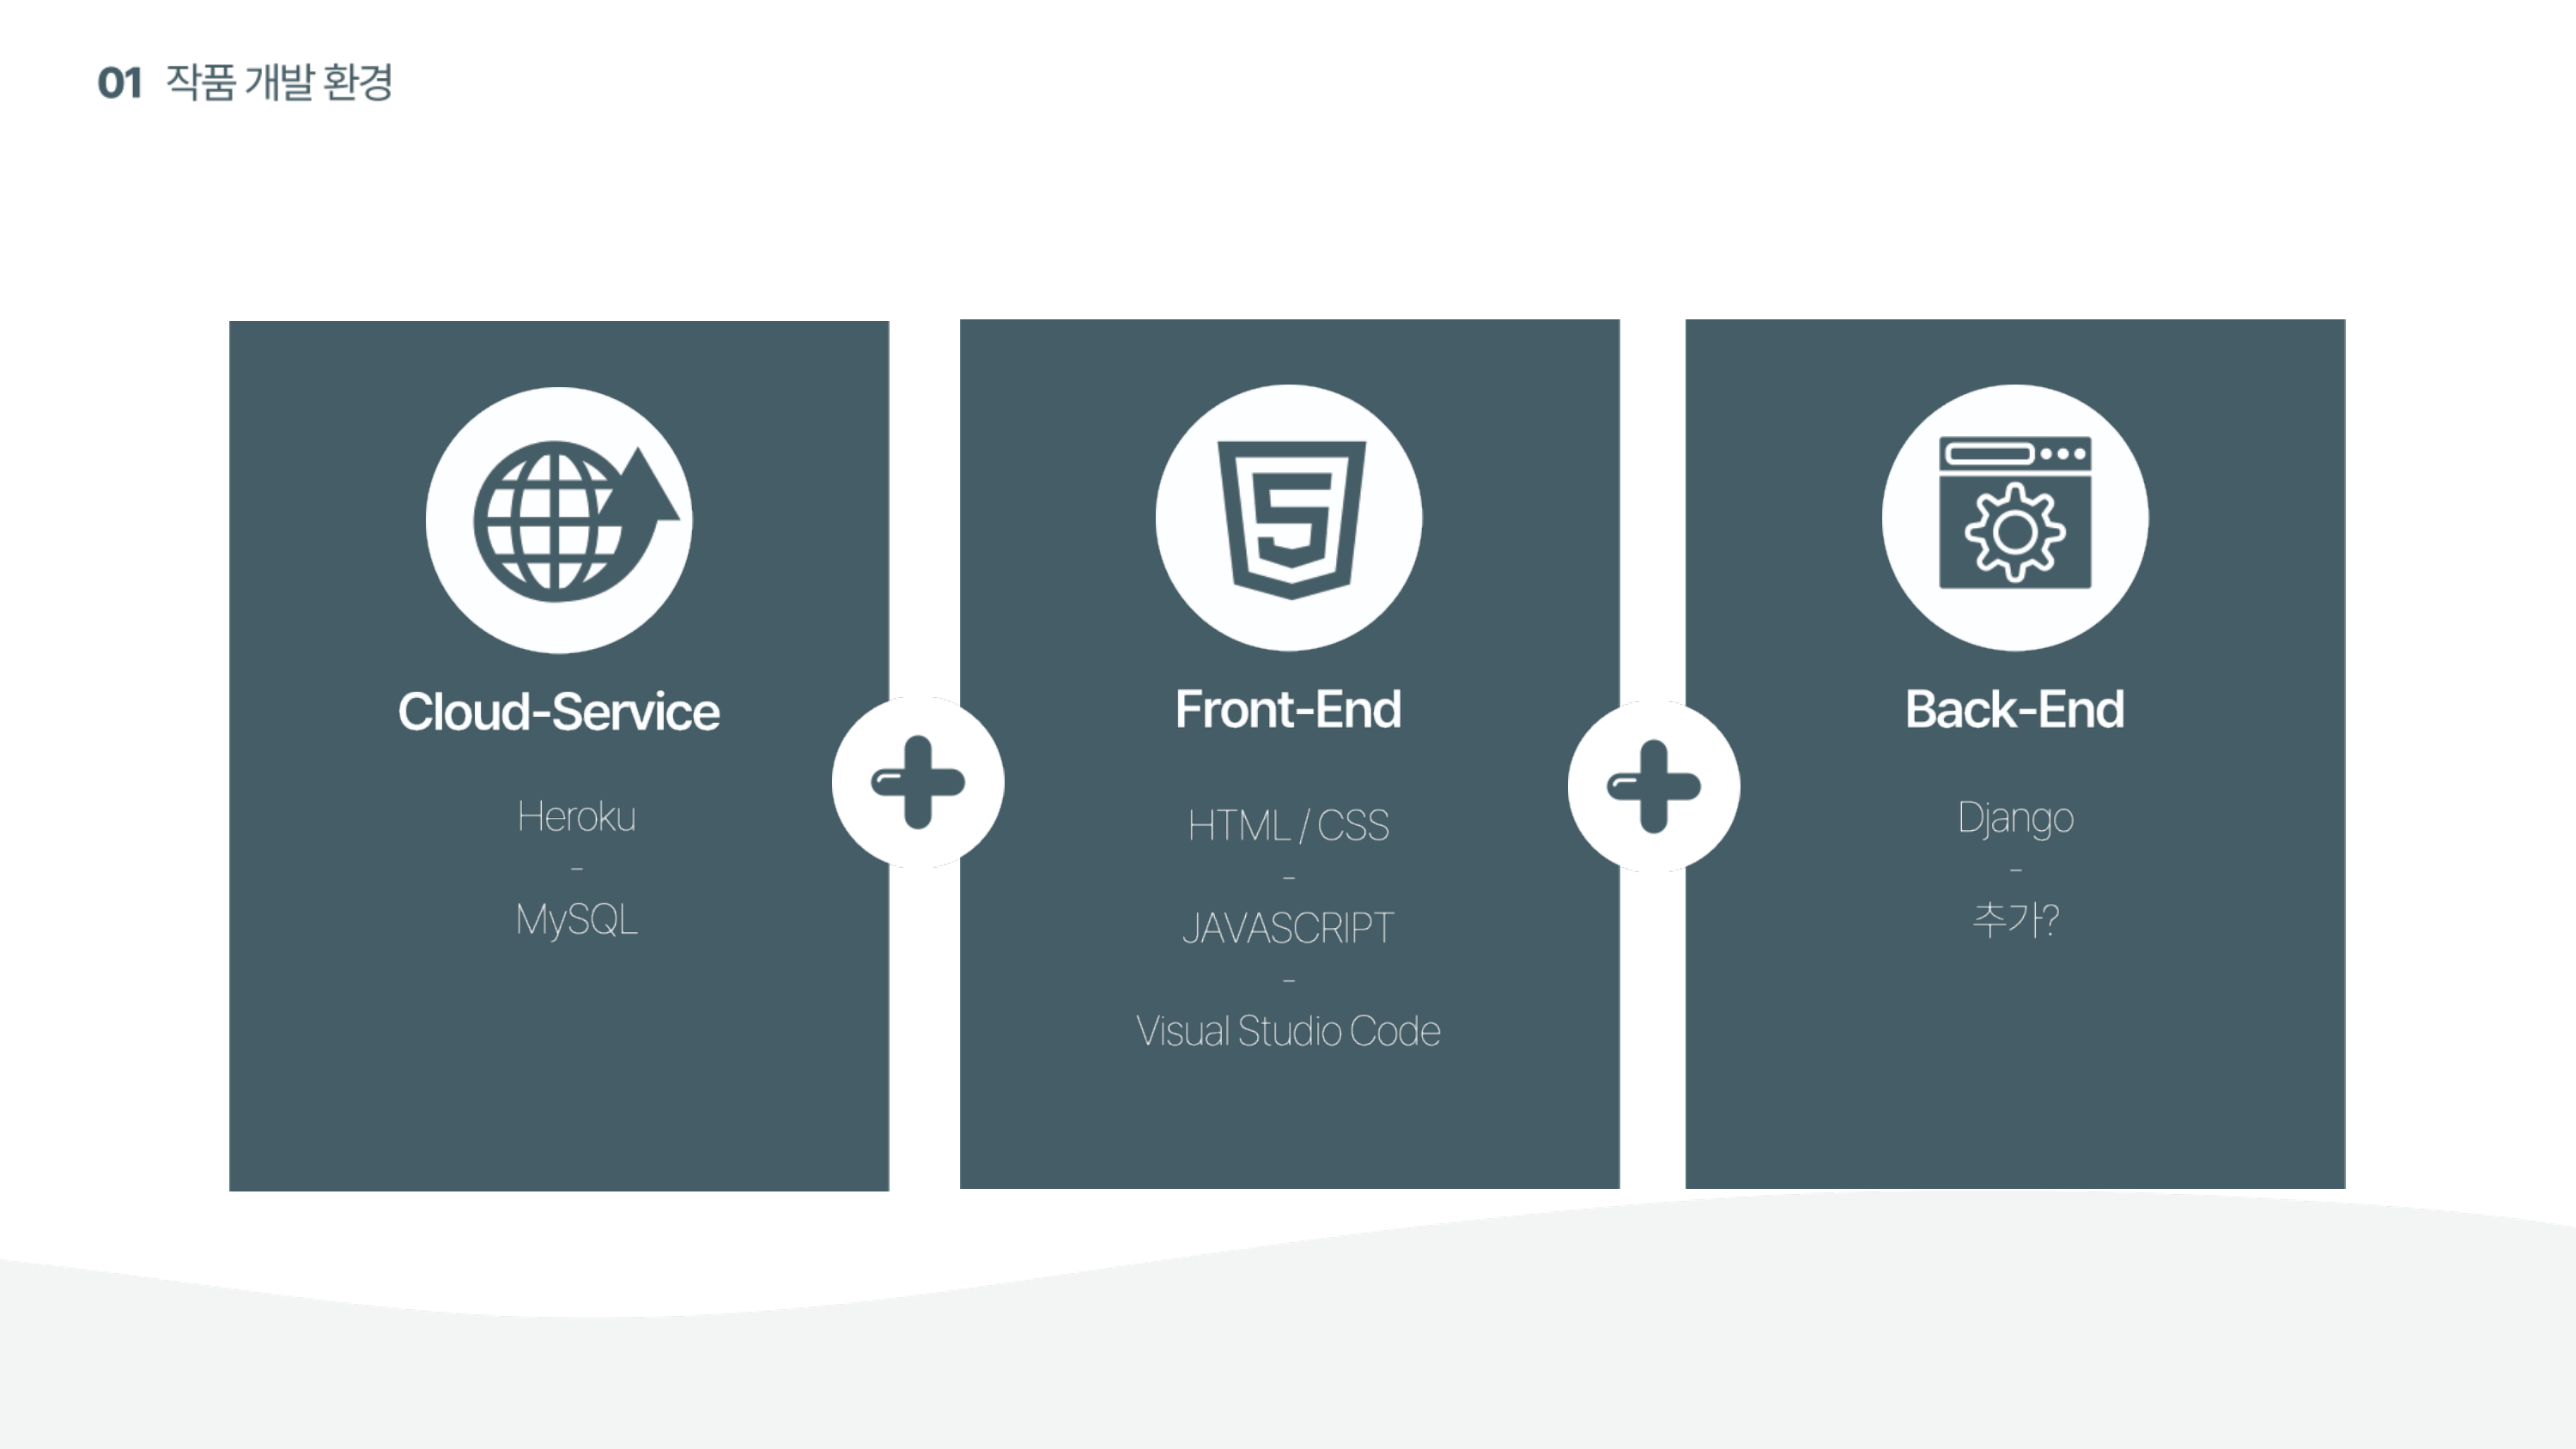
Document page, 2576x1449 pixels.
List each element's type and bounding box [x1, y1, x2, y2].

text_box [0, 1190, 2576, 1449]
picture [1754, 780, 2094, 965]
text_box [1686, 319, 2346, 1189]
text_box [1196, 425, 1388, 617]
text_box [1568, 700, 1741, 873]
picture [89, 46, 413, 132]
text_box [229, 321, 890, 1191]
text_box [1881, 385, 2150, 653]
text_box [1926, 423, 2105, 603]
picture [296, 665, 747, 756]
text_box [832, 696, 1005, 869]
picture [1028, 788, 1463, 1067]
picture [1026, 664, 1425, 754]
picture [315, 779, 660, 964]
picture [1753, 664, 2148, 754]
text_box [425, 386, 694, 655]
text_box [1156, 385, 1425, 653]
text_box [449, 393, 706, 650]
text_box [959, 319, 1620, 1189]
